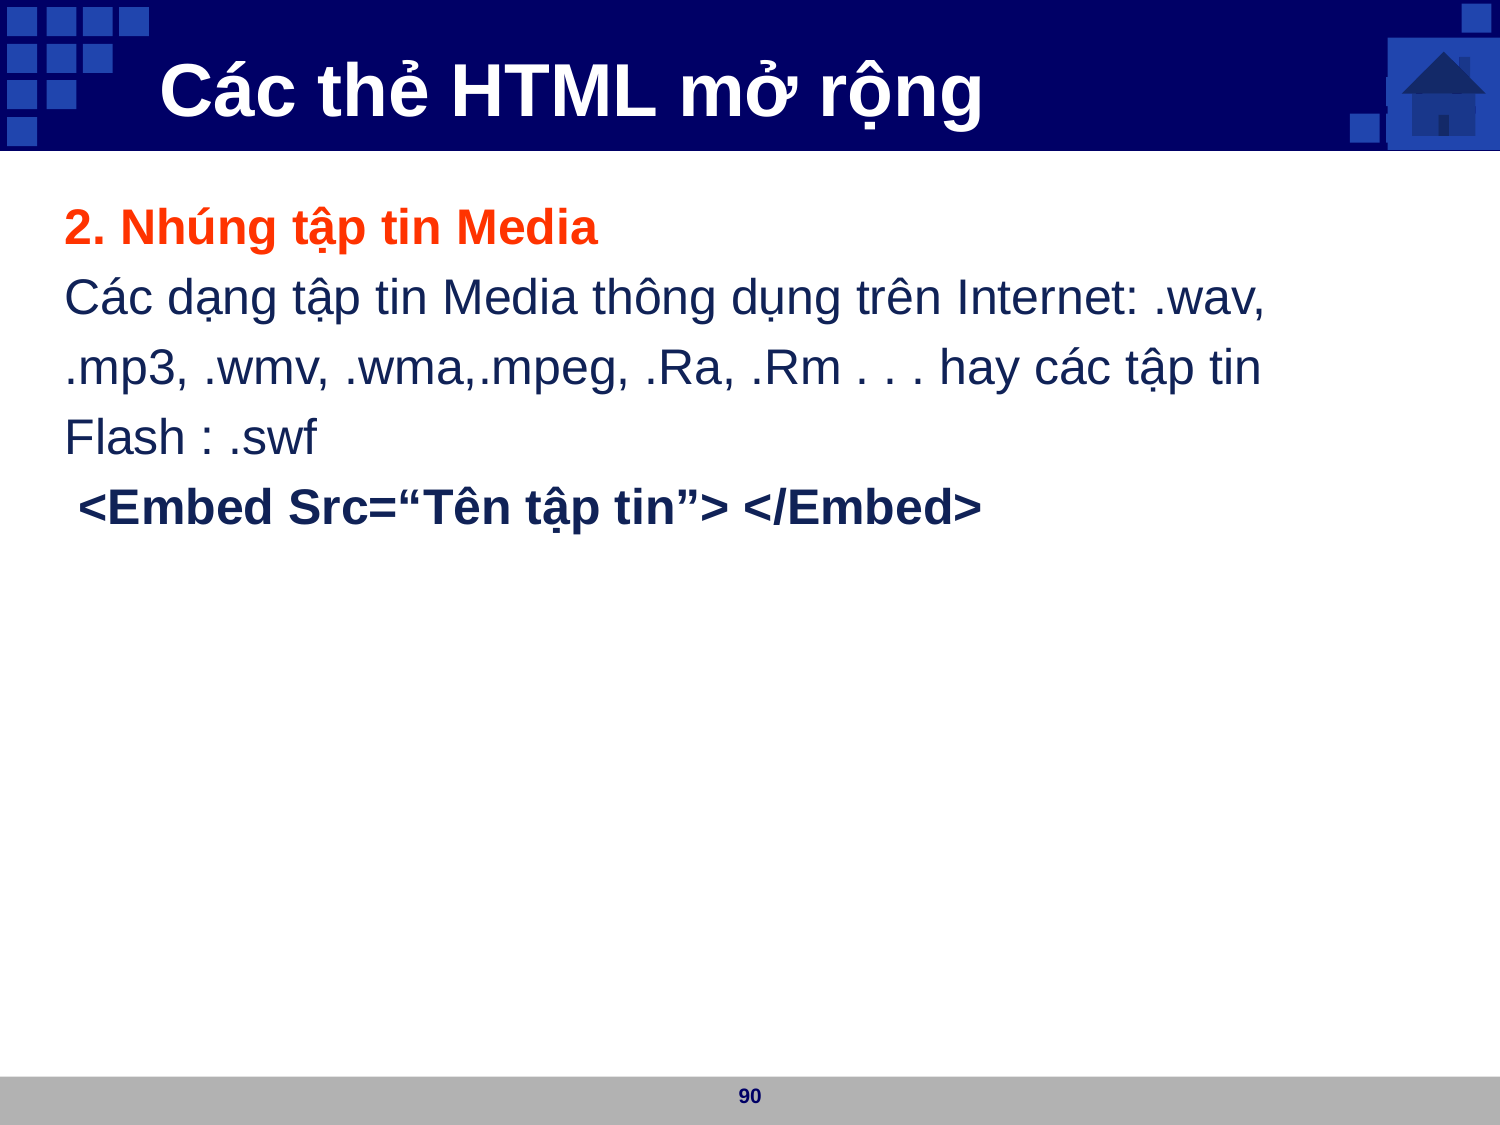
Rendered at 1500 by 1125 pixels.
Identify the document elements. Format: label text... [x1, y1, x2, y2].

text_box [1387, 37, 1500, 150]
text_box 2. Nhúng tập tin Media Các dạng tập tin Media thông dụng trên Internet: .wav, .mp3, .wmv, .wma,.mpeg, .Ra, .Rm . . . hay các tập tin Flash : .swf <Embed Src=“Tên tập tin”> </Embed> [50, 187, 1500, 1025]
text_box 90 [575, 1074, 925, 1117]
title Các thẻ HTML mở rộng [123, 40, 1387, 133]
